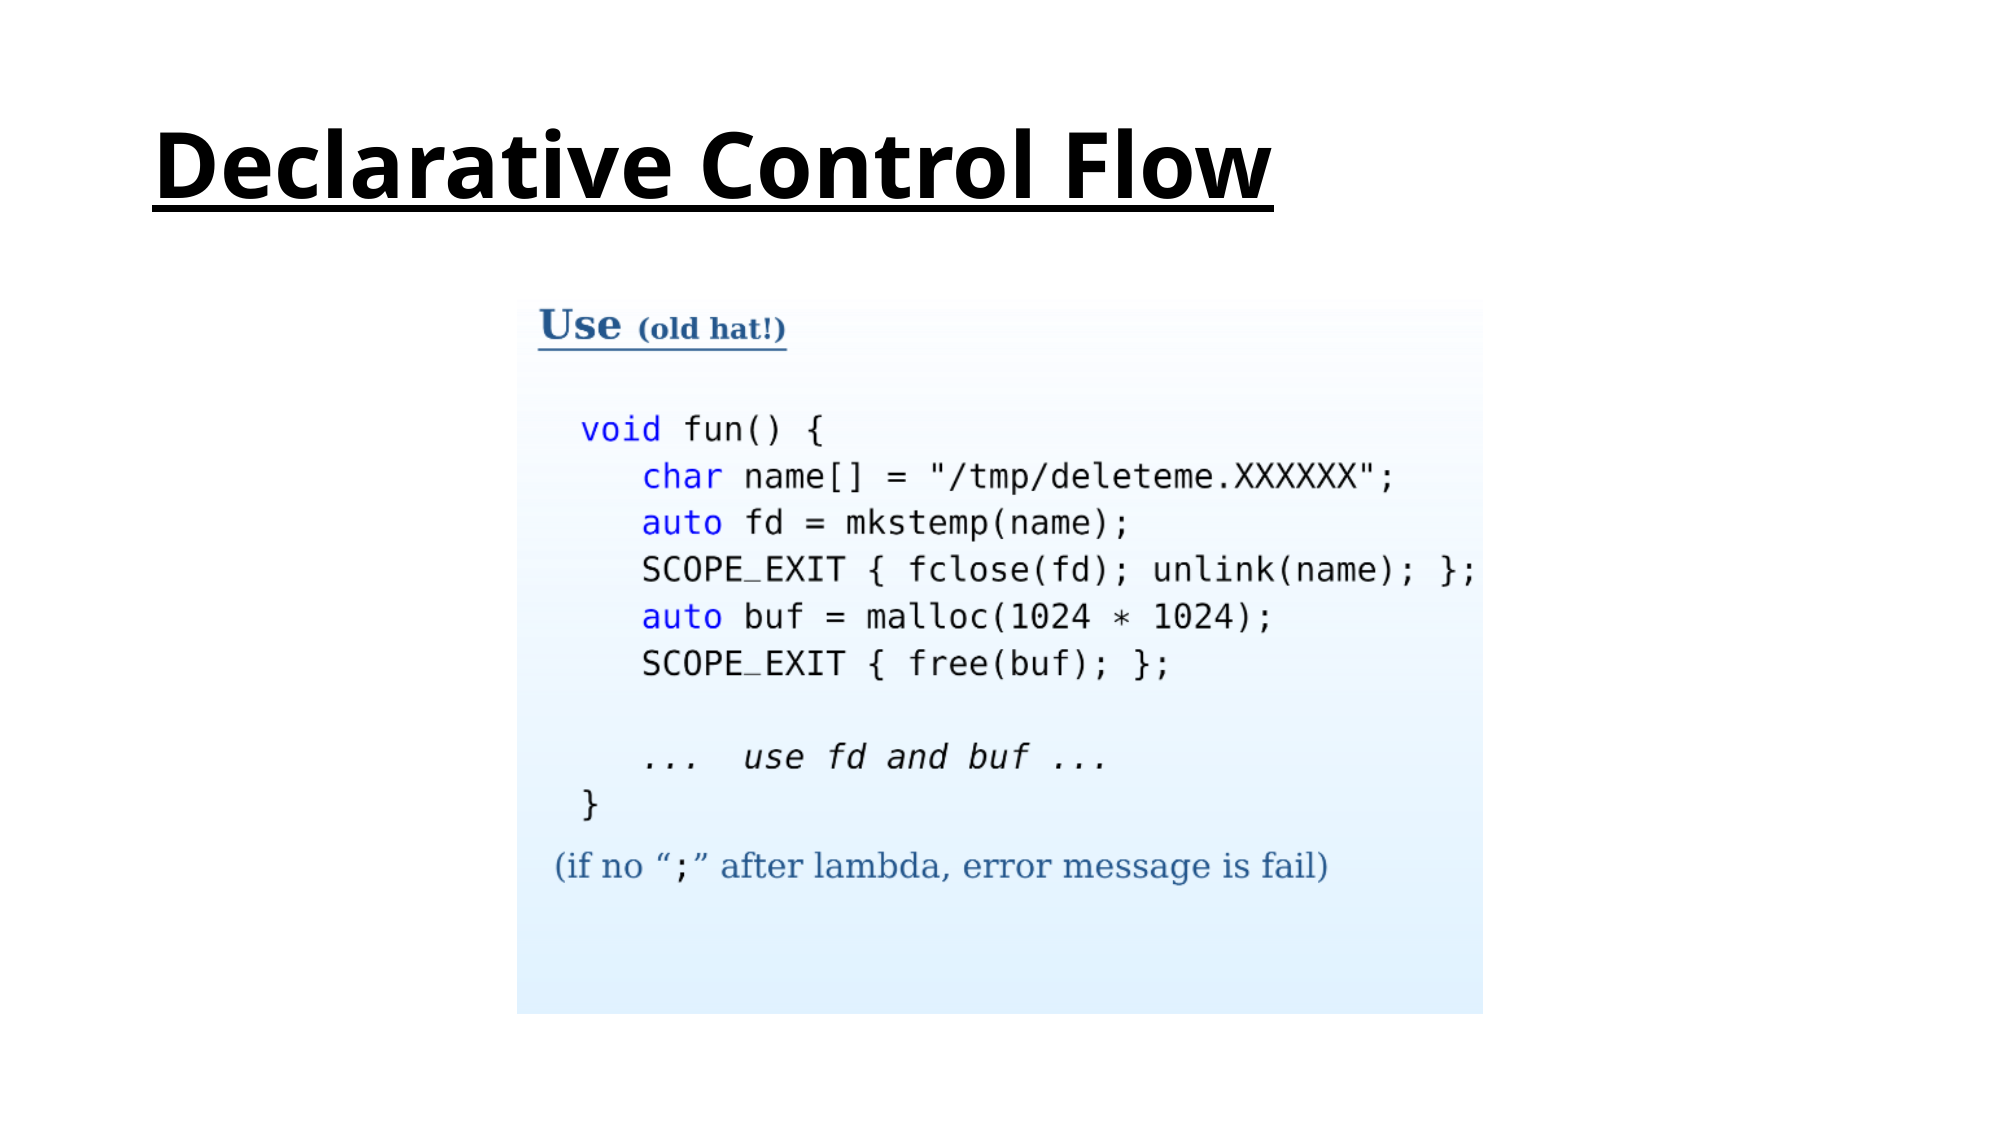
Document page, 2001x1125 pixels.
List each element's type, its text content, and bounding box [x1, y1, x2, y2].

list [517, 299, 1483, 1014]
title Declarative Control Flow [137, 59, 1863, 278]
